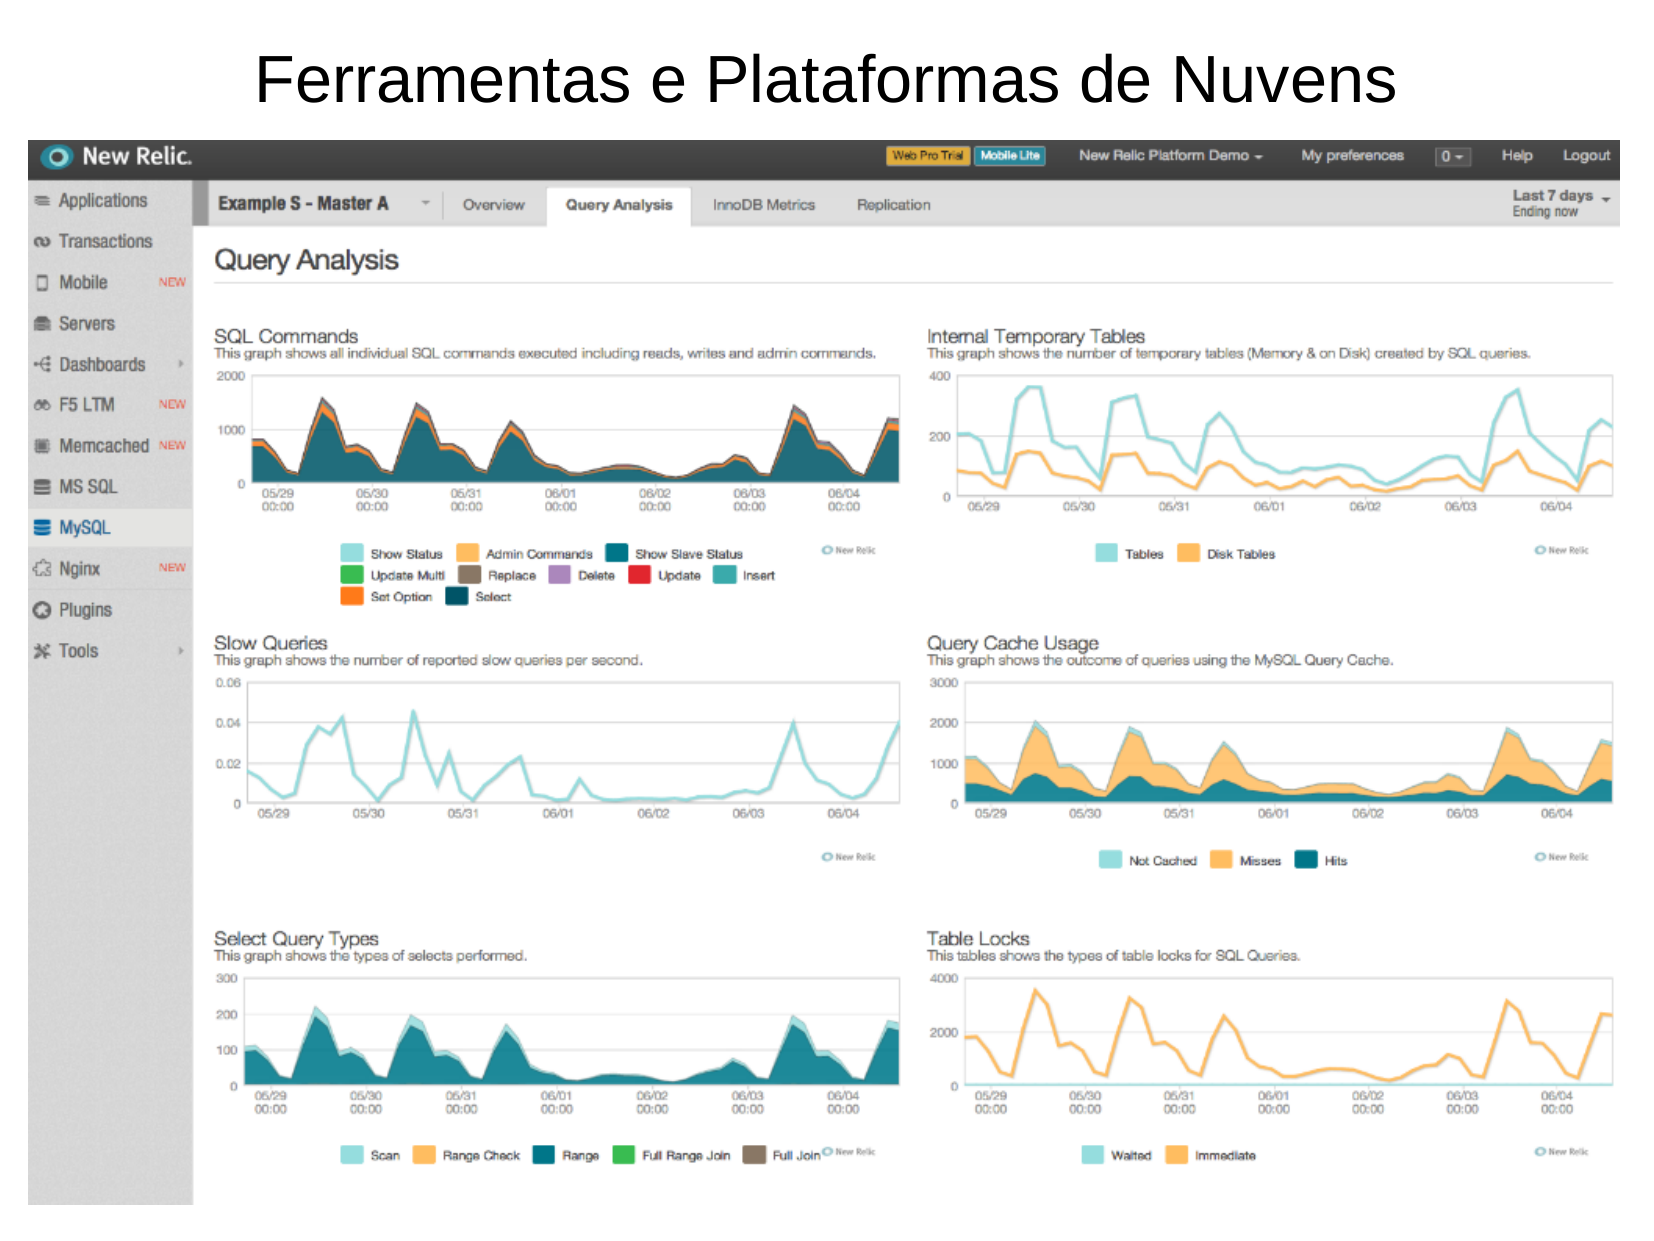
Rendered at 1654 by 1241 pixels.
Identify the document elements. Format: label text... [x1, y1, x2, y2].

text_box Ferramentas e Plataformas de Nuvens [82, 0, 1571, 139]
picture [28, 140, 1620, 1205]
